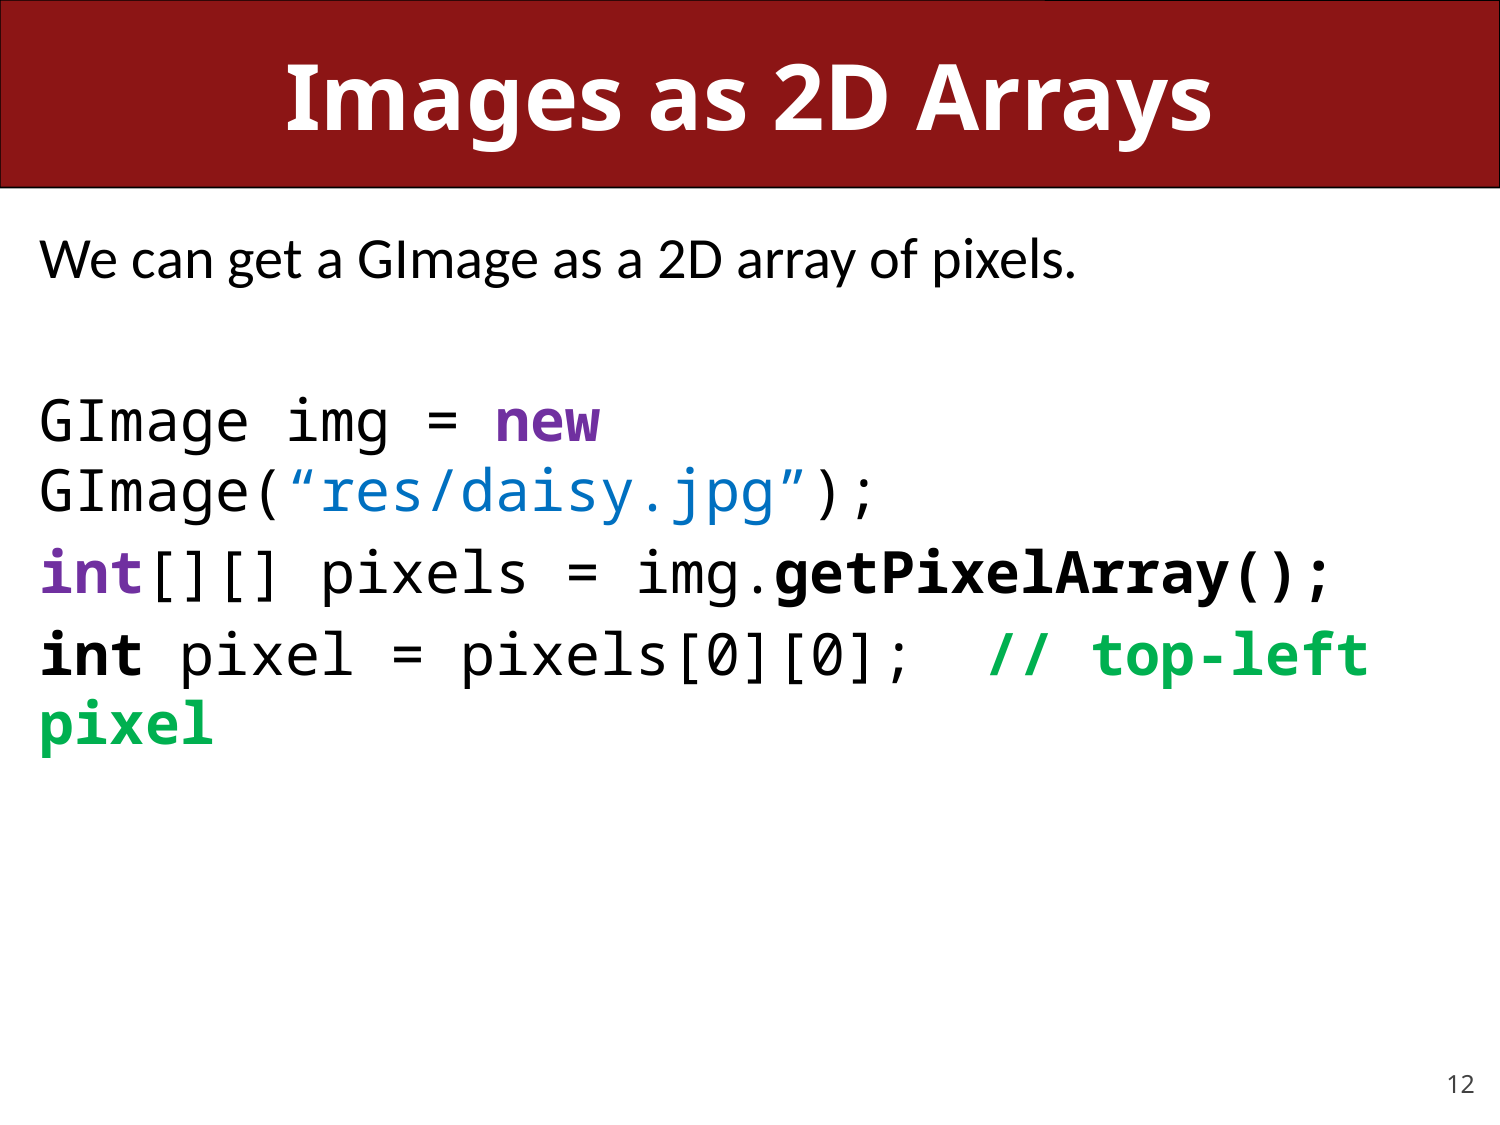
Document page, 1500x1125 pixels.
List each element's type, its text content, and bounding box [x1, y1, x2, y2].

list We can get a GImage as a 2D array of pixels. GImage img = new GImage(“res/daisy.jpg”); int[][] pixels = img.getPixelArray(); int pixel = pixels[0][0]; // top-left pixel [24, 212, 1475, 1063]
title Images as 2D Arrays [75, 0, 1425, 188]
